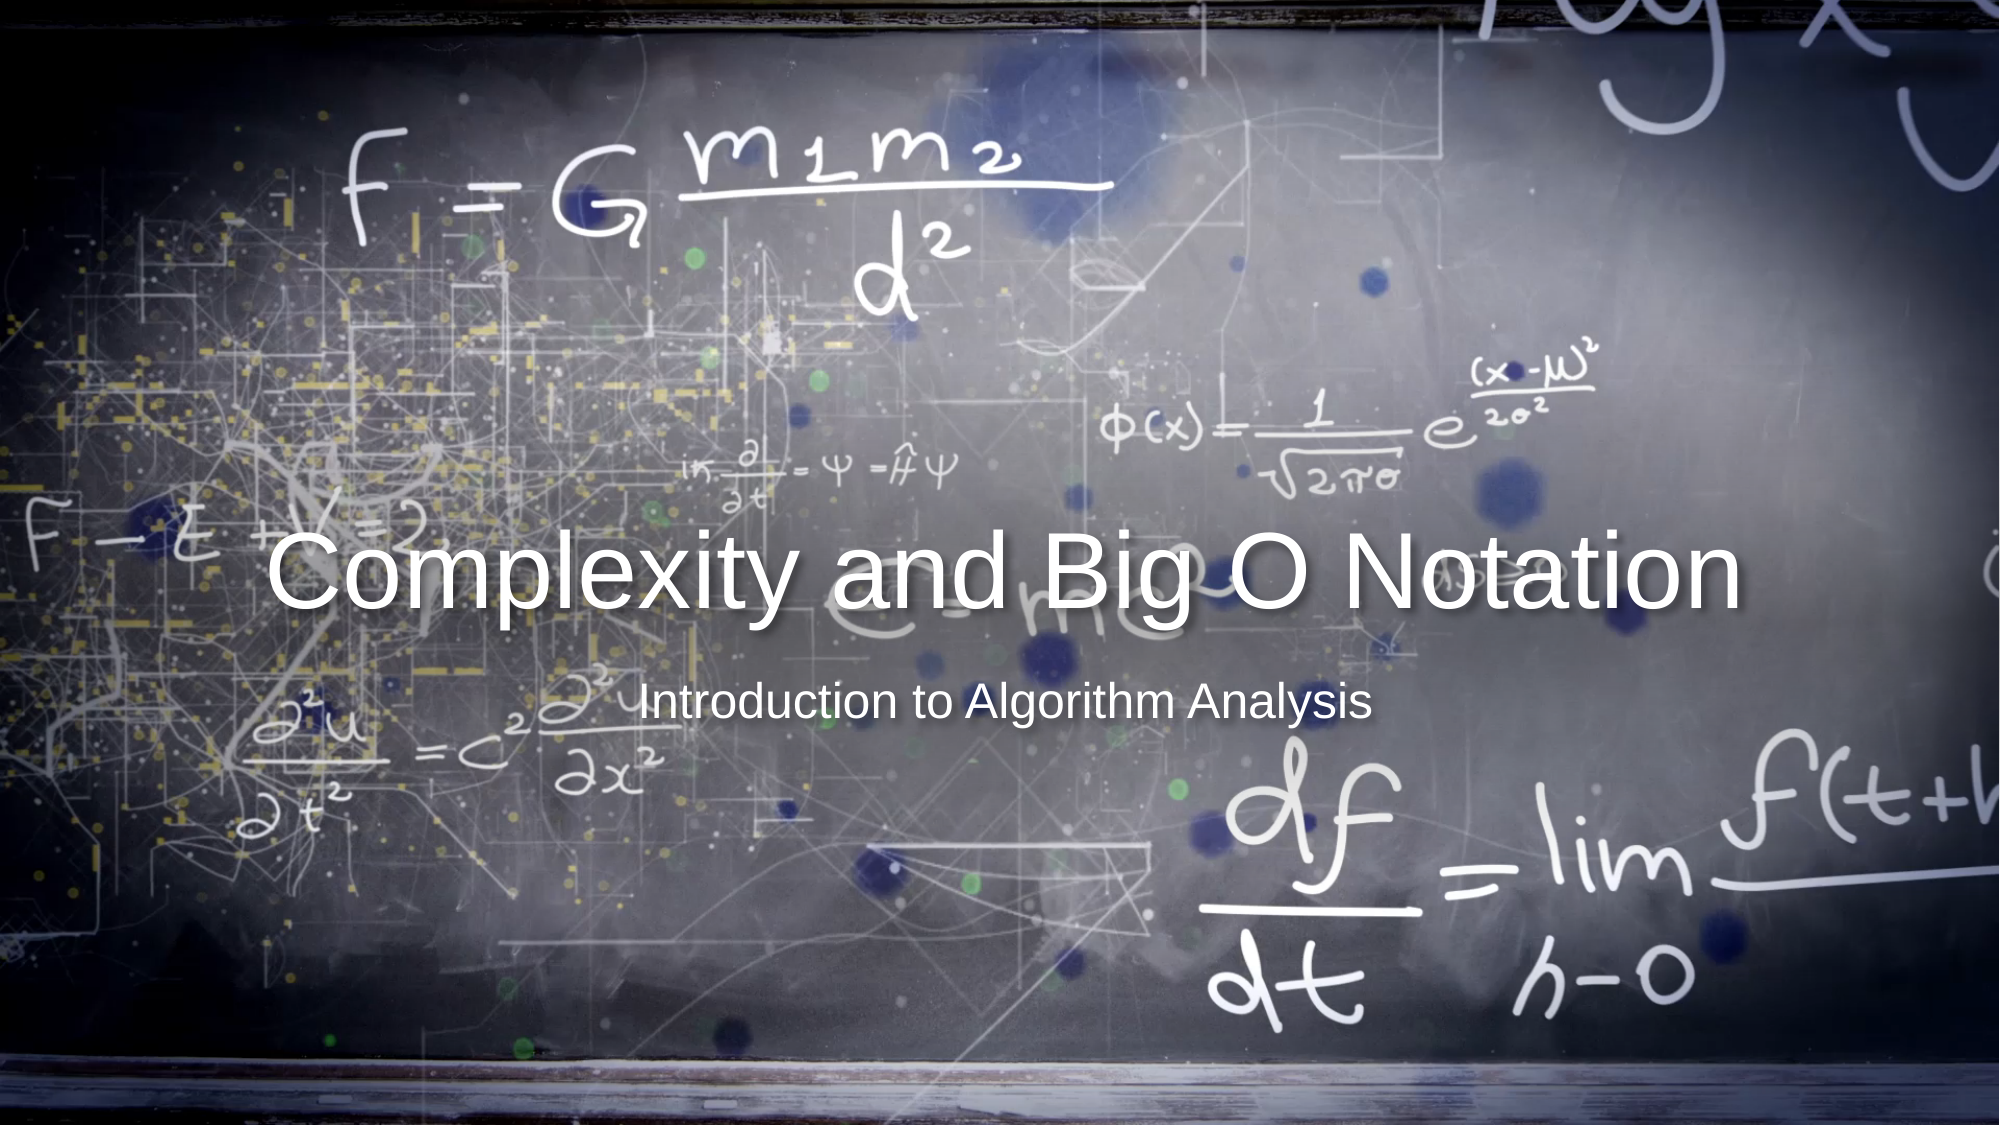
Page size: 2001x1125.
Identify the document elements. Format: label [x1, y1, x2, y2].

text_box [0, 0, 2000, 1125]
